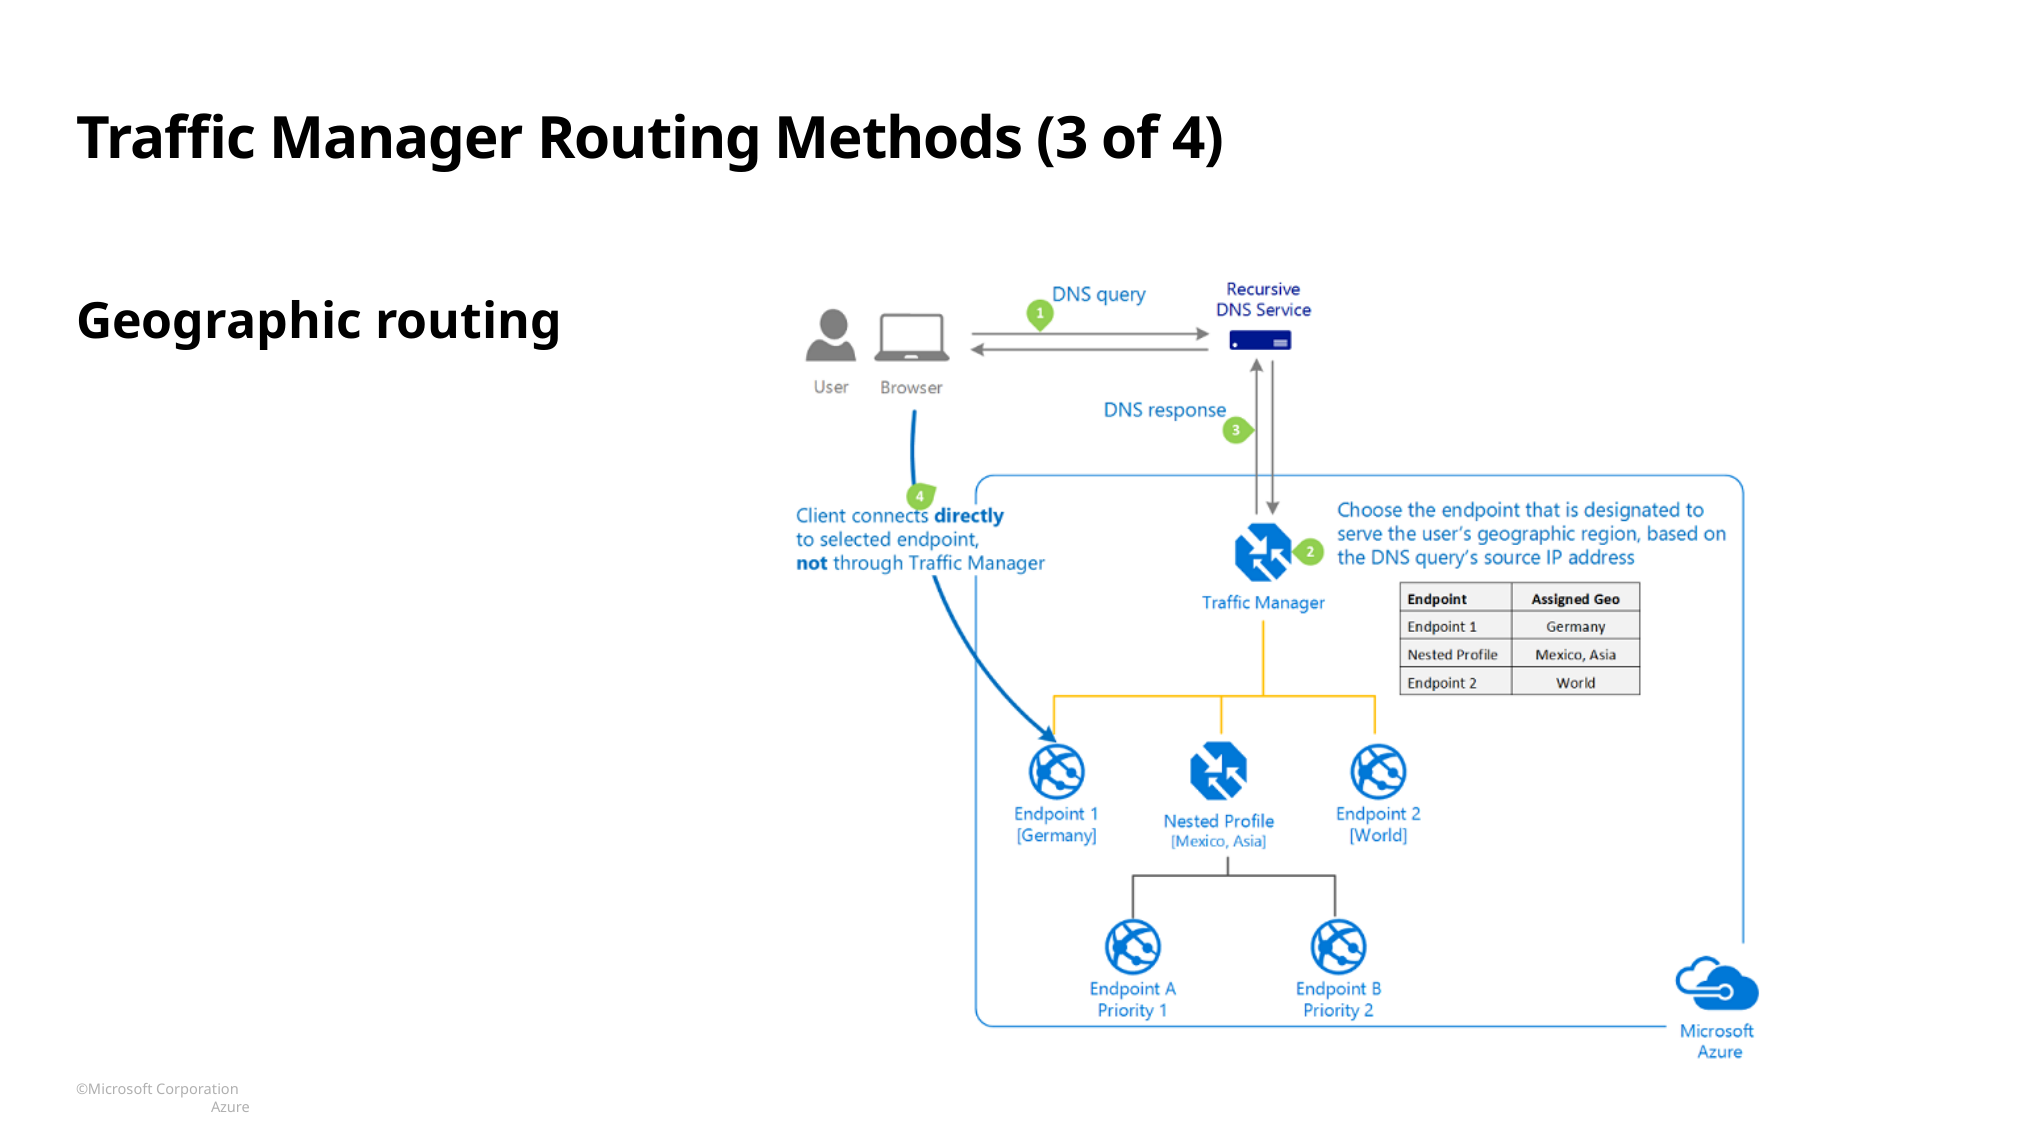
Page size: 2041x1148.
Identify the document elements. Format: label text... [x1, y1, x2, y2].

list Geographic routing [76, 298, 779, 349]
title Traffic Manager Routing Methods (3 of 4) [76, 103, 1969, 172]
picture [779, 267, 1764, 1068]
